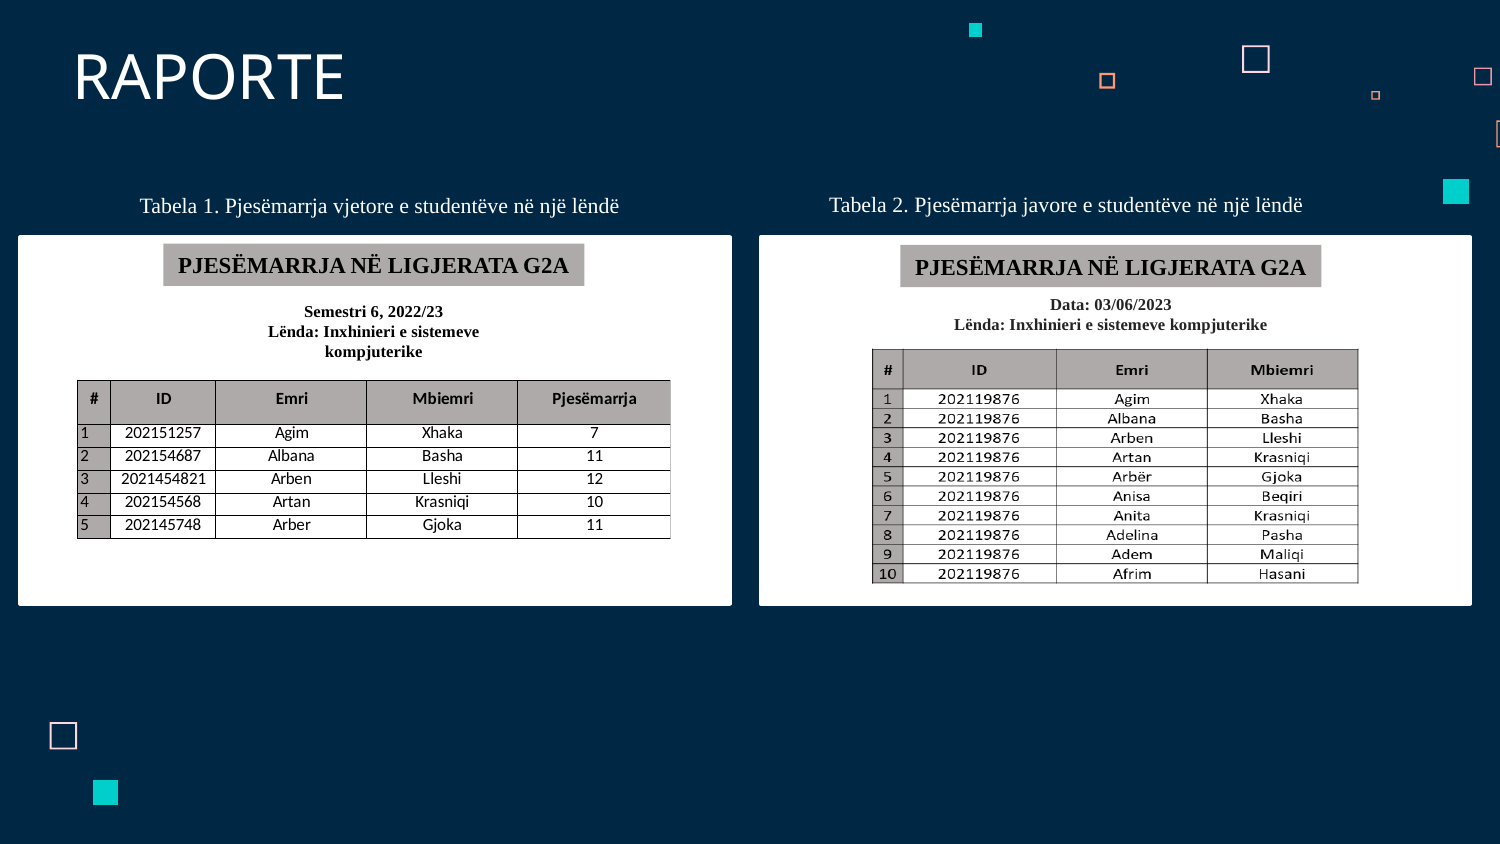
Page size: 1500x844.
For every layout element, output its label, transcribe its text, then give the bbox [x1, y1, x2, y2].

text_box [759, 235, 1472, 606]
text_box PJESËMARRJA NË LIGJERATA G2A [900, 244, 1322, 288]
text_box [18, 235, 732, 606]
text_box Data: 03/06/2023 Lënda: Inxhinieri e sistemeve kompjuterike [912, 286, 1310, 342]
text_box PJESËMARRJA NË LIGJERATA G2A [163, 243, 585, 286]
text_box Tabela 2. Pjesëmarrja javore e studentëve në një lëndë [814, 183, 1319, 225]
picture [76, 379, 672, 540]
text_box Semestri 6, 2022/23 Lënda: Inxhinieri e sistemeve kompjuterike [203, 293, 545, 368]
text_box Tabela 1. Pjesëmarrja vjetore e studentëve në një lëndë [124, 184, 661, 226]
title RAPORTE [57, 31, 834, 127]
picture [872, 348, 1359, 592]
